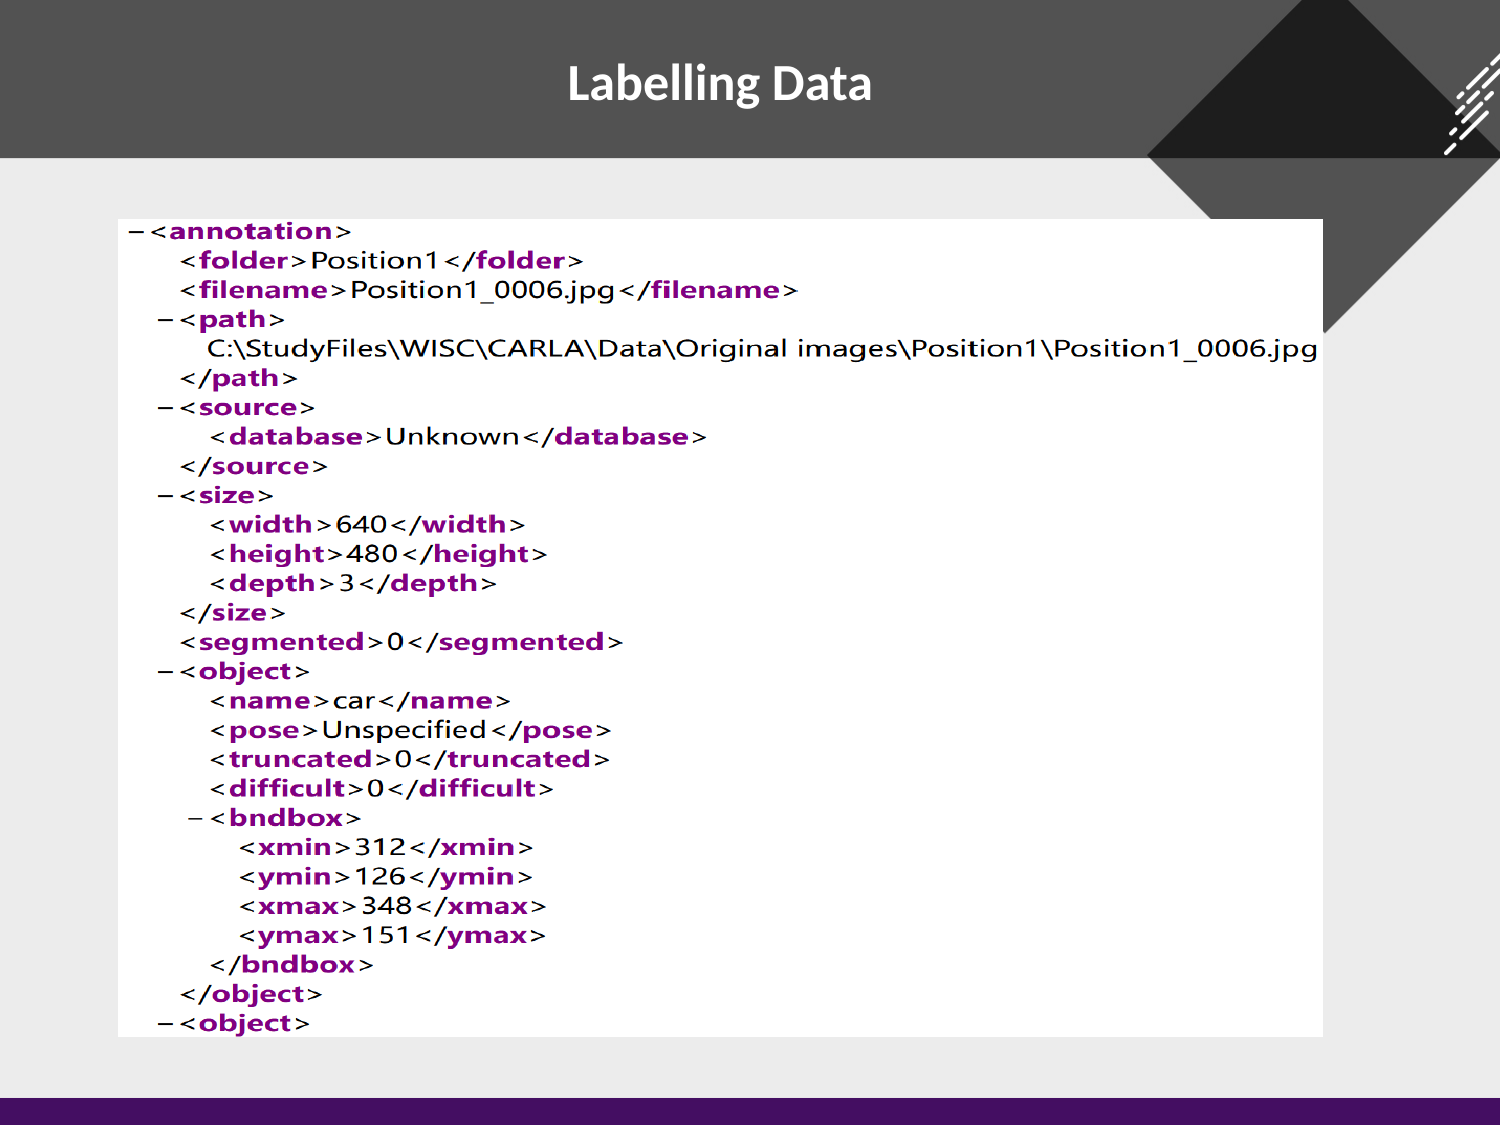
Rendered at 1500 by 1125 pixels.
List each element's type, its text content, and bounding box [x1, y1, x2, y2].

title Labelling Data [64, 14, 1376, 145]
picture [0, 0, 1500, 1125]
